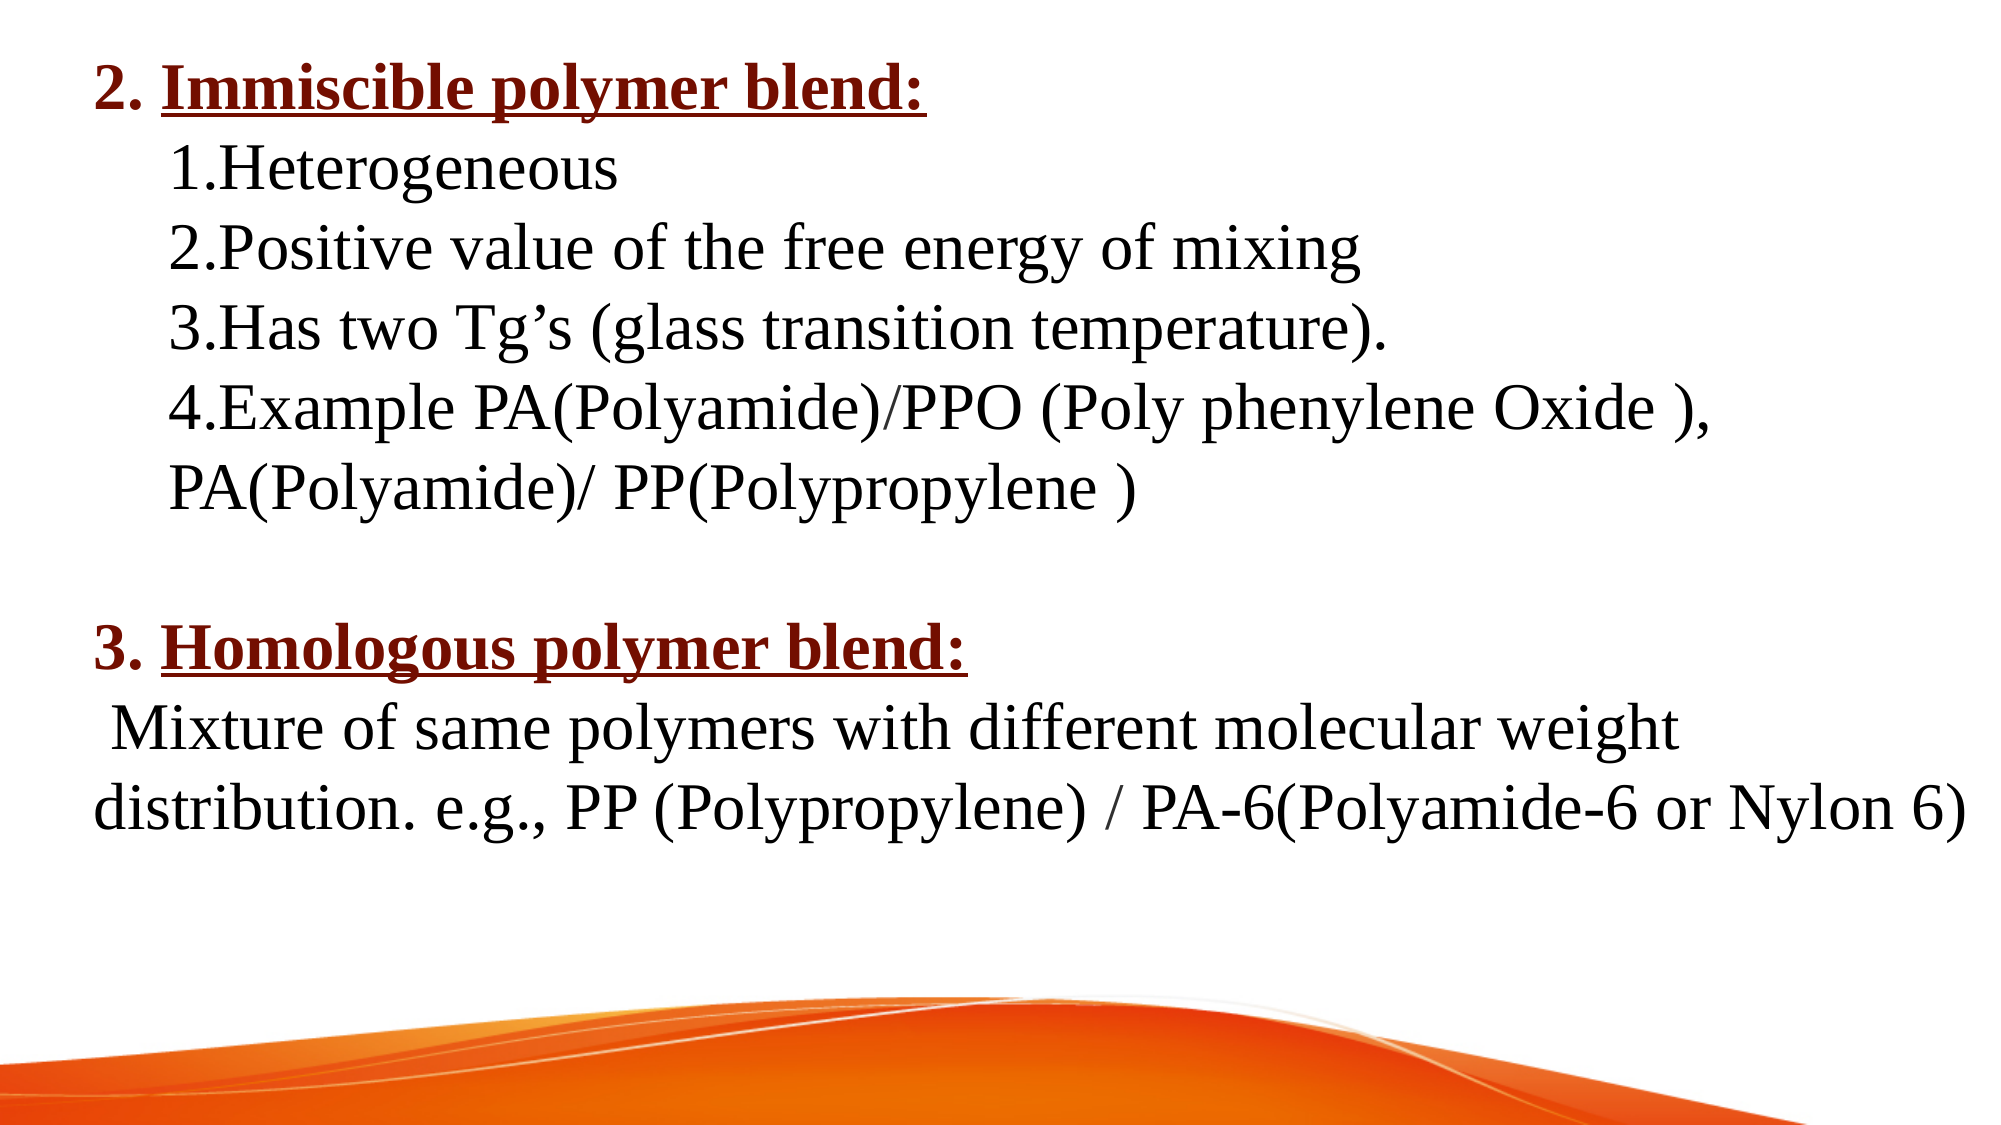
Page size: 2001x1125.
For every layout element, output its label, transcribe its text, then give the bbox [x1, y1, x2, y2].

picture [0, 0, 2000, 1125]
text_box 2. Immiscible polymer blend: Heterogeneous Positive value of the free energy of mixing Has two Tg’s (glass transition temperature). Example PA(Polyamide)/PPO (Poly phenylene Oxide ), PA(Polyamide)/ PP(Polypropylene ) 3. Homologous polymer blend: Mixture of same polymers with different molecular weight distribution. e.g., PP (Polypropylene) / PA-6(Polyamide-6 or Nylon 6) [43, 42, 1970, 843]
